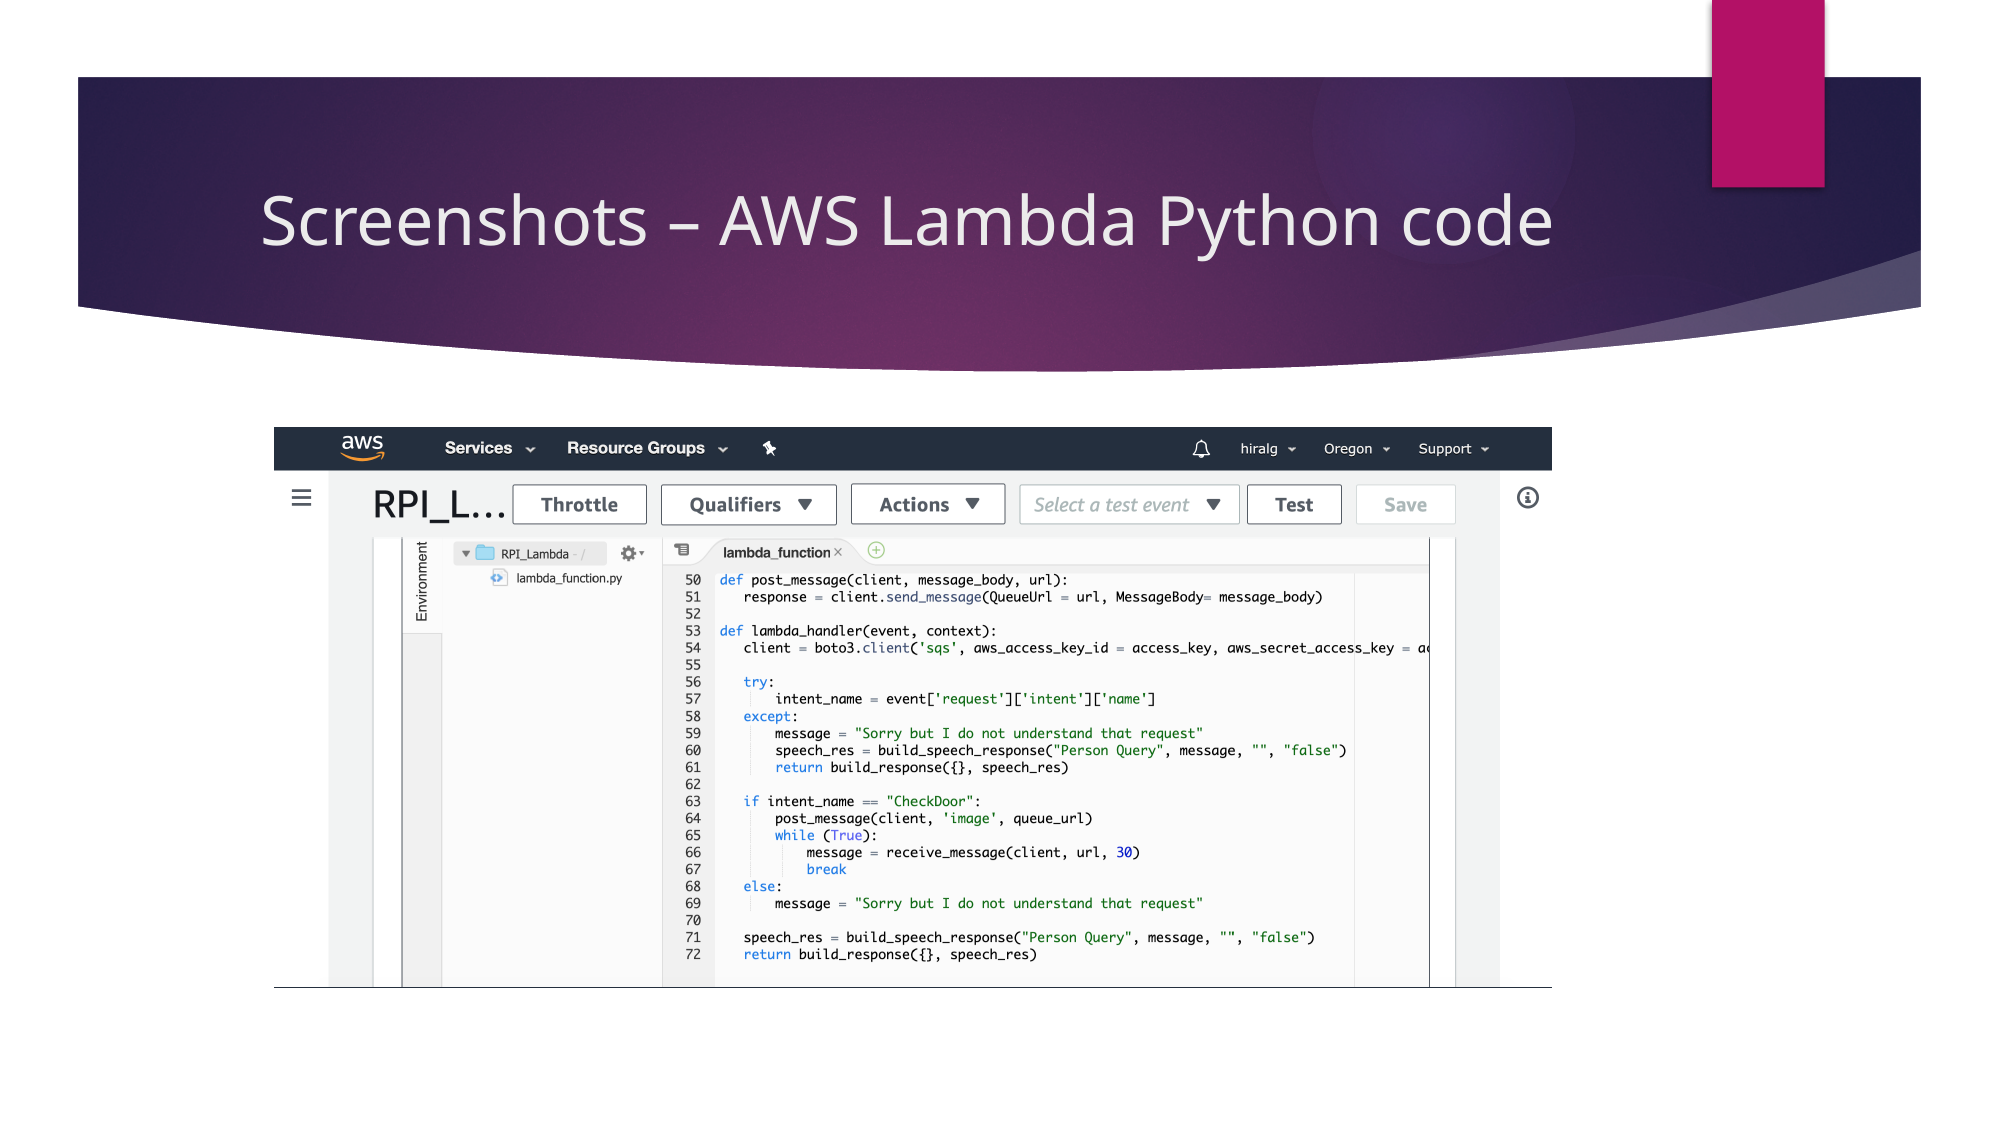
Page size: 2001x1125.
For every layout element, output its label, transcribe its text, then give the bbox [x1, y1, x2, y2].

title Screenshots – AWS Lambda Python code [189, 159, 1627, 276]
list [274, 426, 1553, 988]
